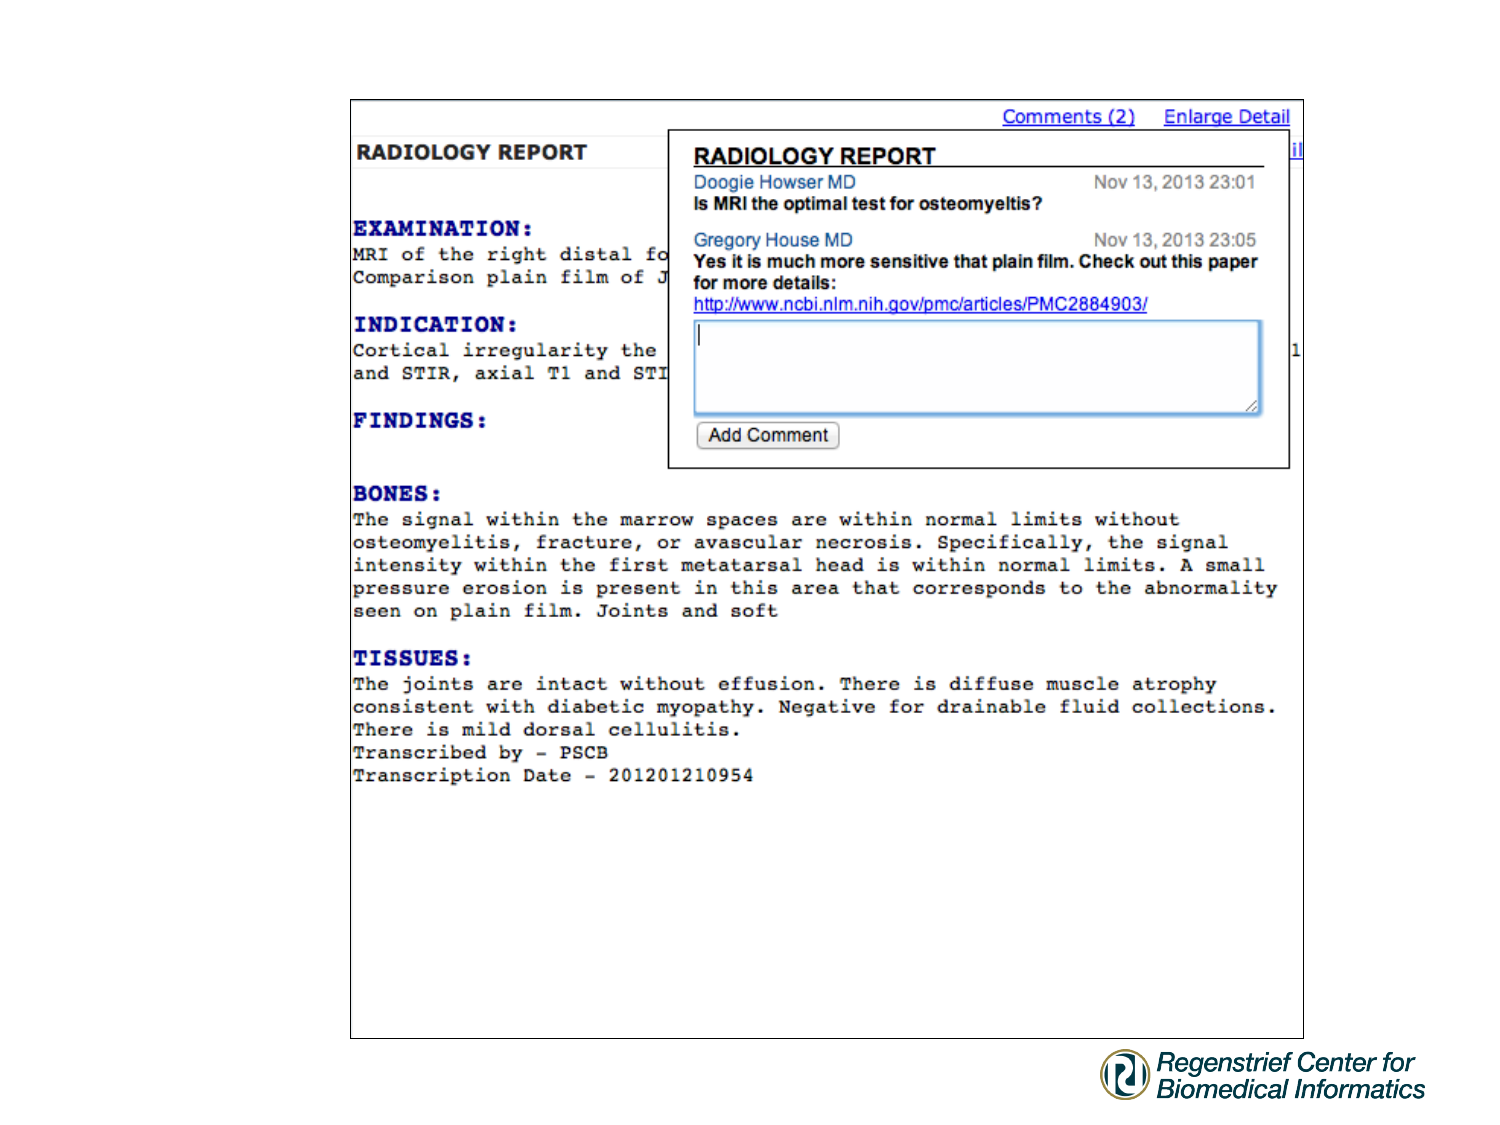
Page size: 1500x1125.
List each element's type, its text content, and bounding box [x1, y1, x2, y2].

picture [1100, 1049, 1425, 1100]
text_box Comments [99, 37, 1450, 225]
picture [349, 99, 1304, 1039]
